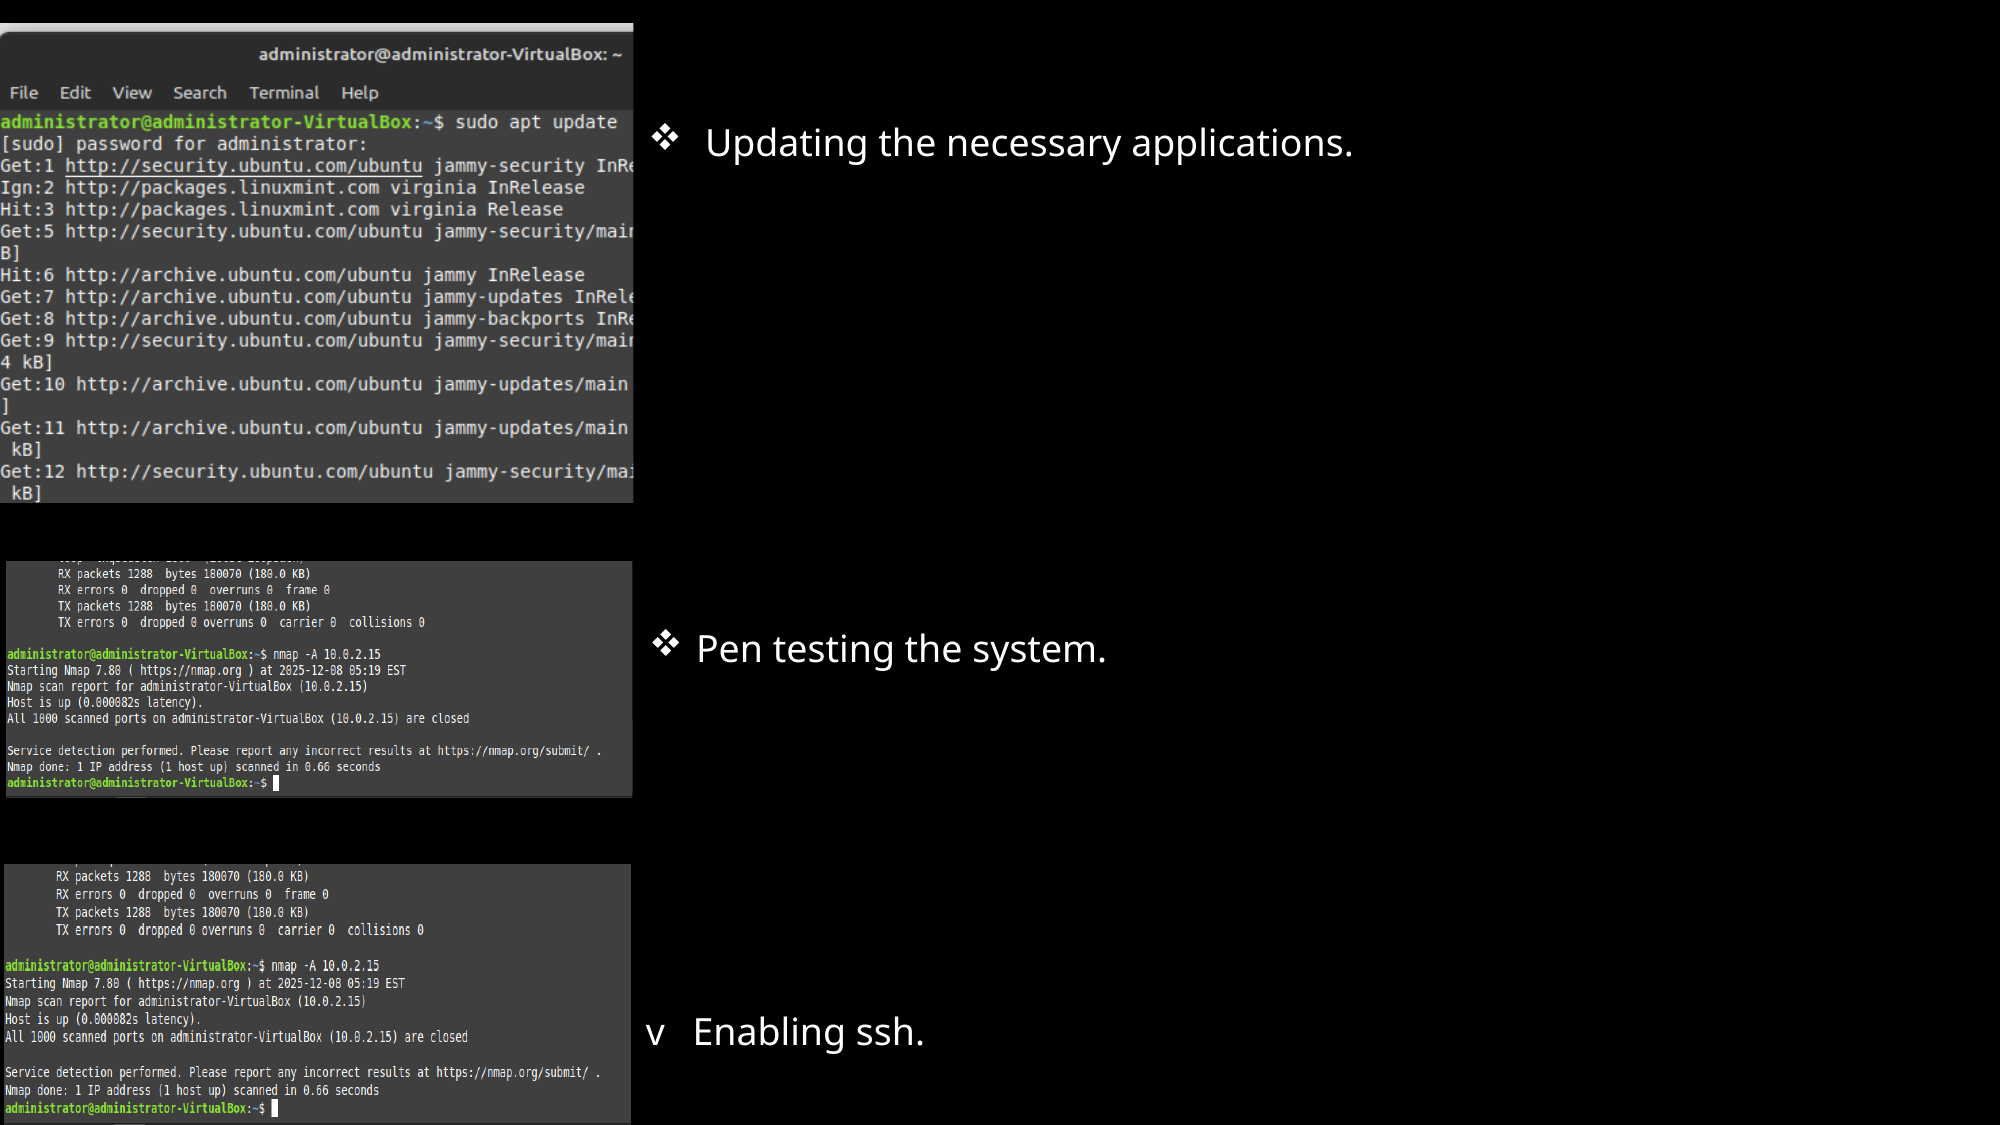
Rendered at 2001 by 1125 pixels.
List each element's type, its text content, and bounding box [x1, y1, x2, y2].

text_box Pen testing the system. [634, 617, 1186, 678]
picture [0, 864, 631, 1125]
picture [0, 561, 633, 798]
text_box Enabling ssh. [631, 1009, 1631, 1106]
text_box Updating the necessary applications. [634, 111, 1461, 172]
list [0, 23, 634, 503]
